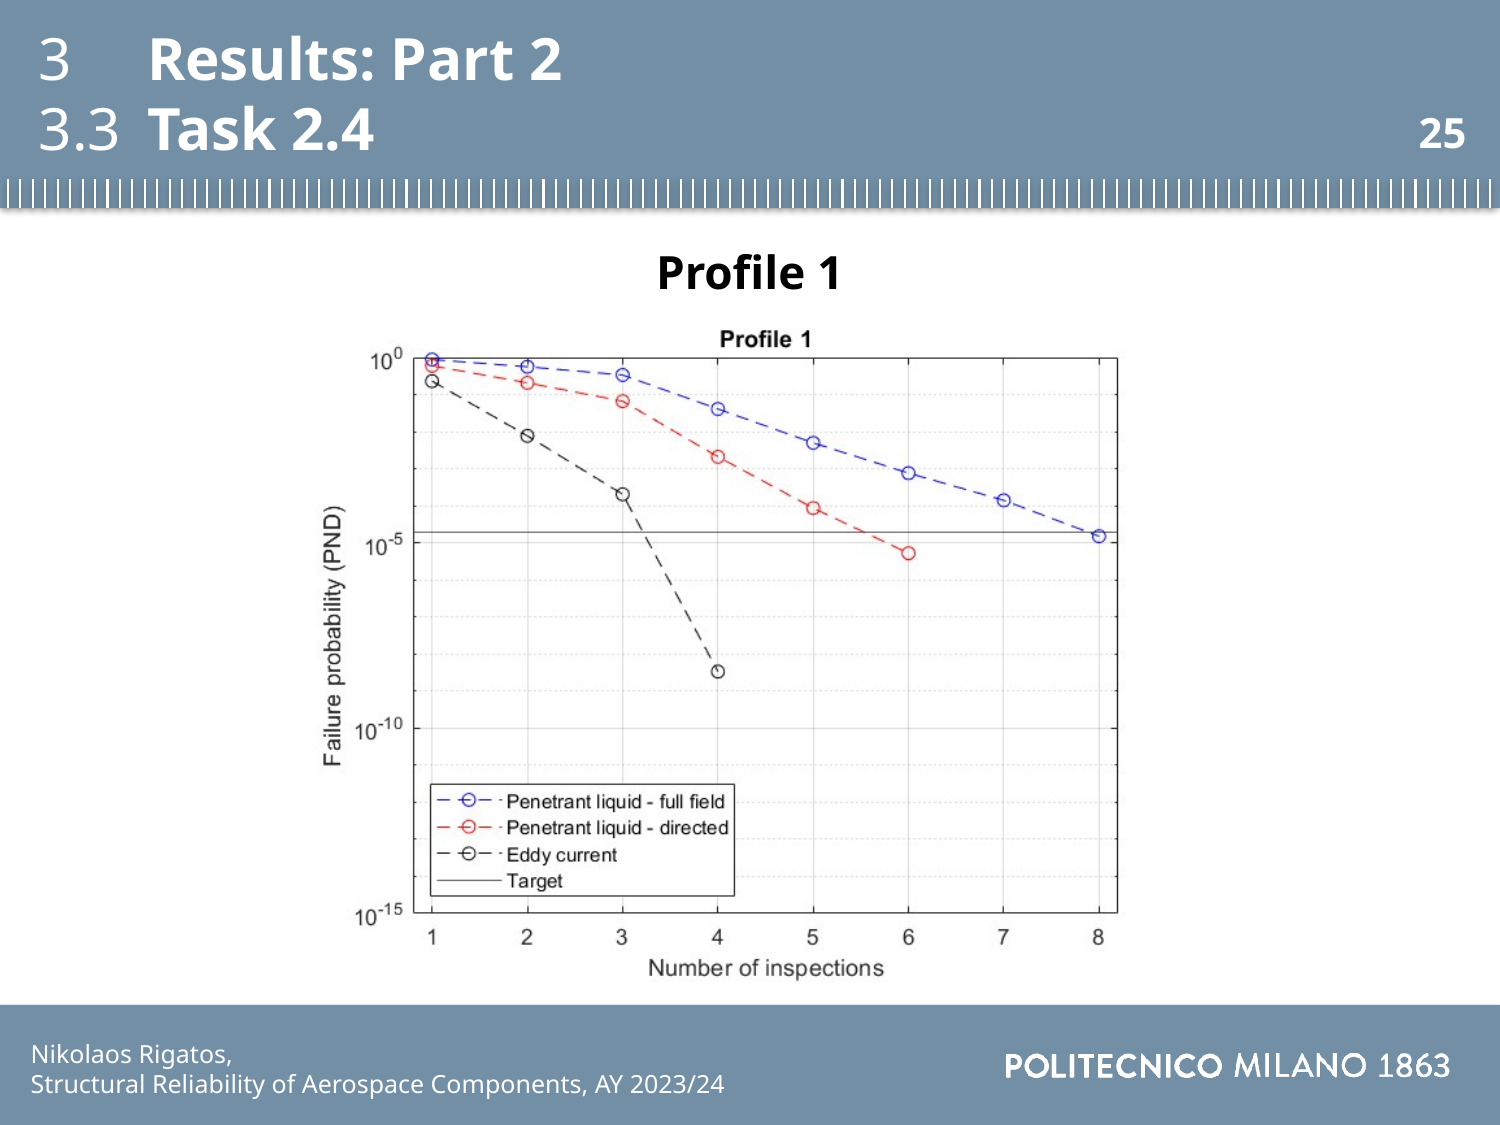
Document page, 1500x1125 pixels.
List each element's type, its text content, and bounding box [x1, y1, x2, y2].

picture [999, 1041, 1456, 1089]
text_box 25 [1403, 99, 1499, 146]
text_box Nikolaos Rigatos, Structural Reliability of Aerospace Components, AY 2023/24 [15, 1025, 838, 1112]
text_box Profile 1 [58, 243, 1442, 299]
picture [295, 307, 1205, 990]
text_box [38, 21, 1258, 178]
